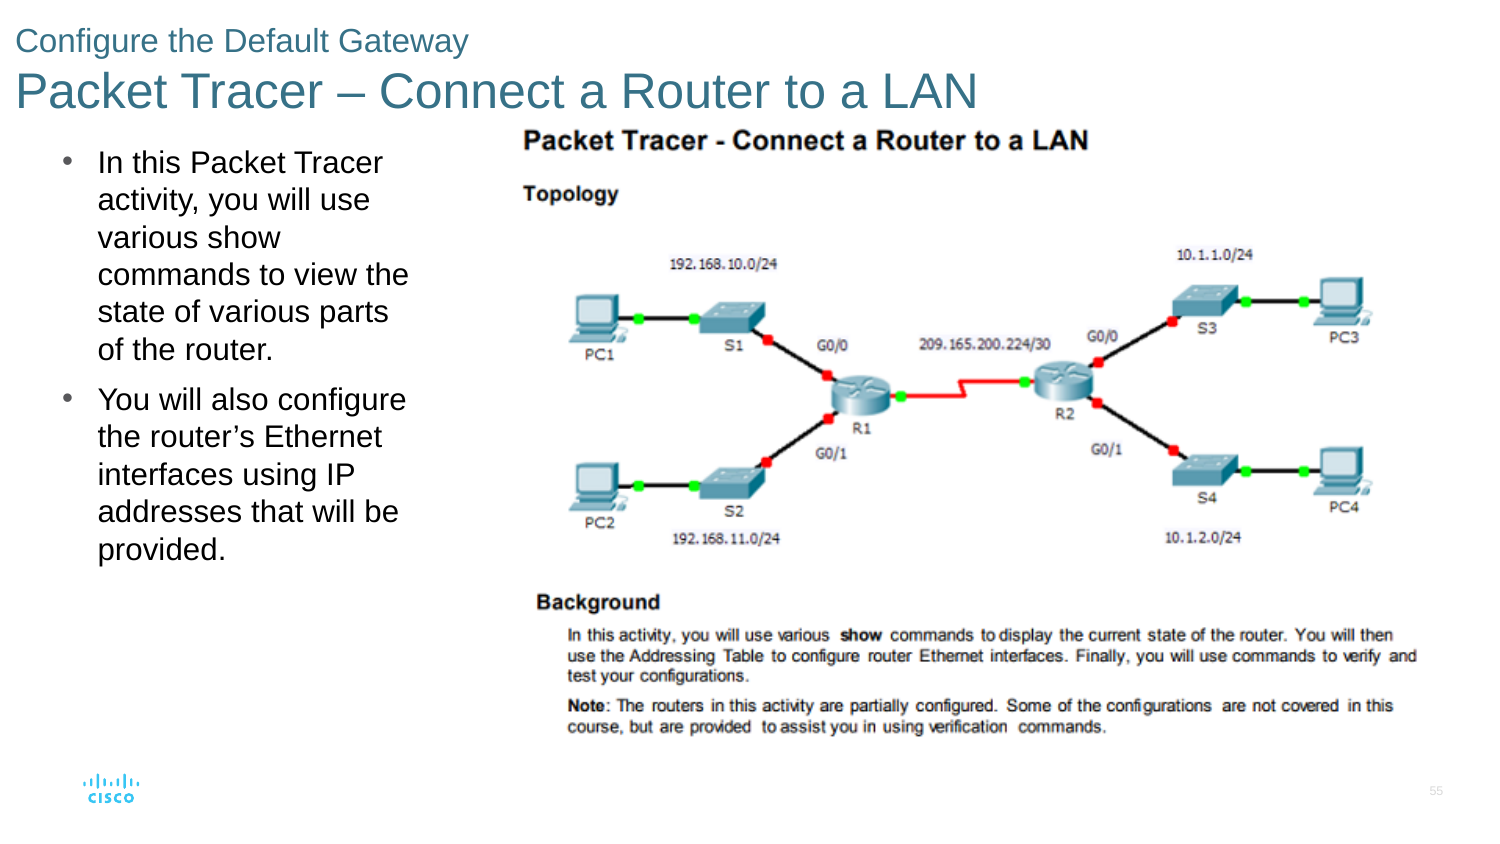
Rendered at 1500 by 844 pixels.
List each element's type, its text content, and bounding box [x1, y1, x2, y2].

title Configure the Default Gateway Packet Tracer – Connect a Router to a LAN [0, 6, 1304, 131]
list In this Packet Tracer activity, you will use various show commands to view the state of various parts of the router. You will also configure the router’s Ethernet interfaces using IP addresses that will be provided. [23, 134, 454, 737]
picture [514, 120, 1428, 802]
